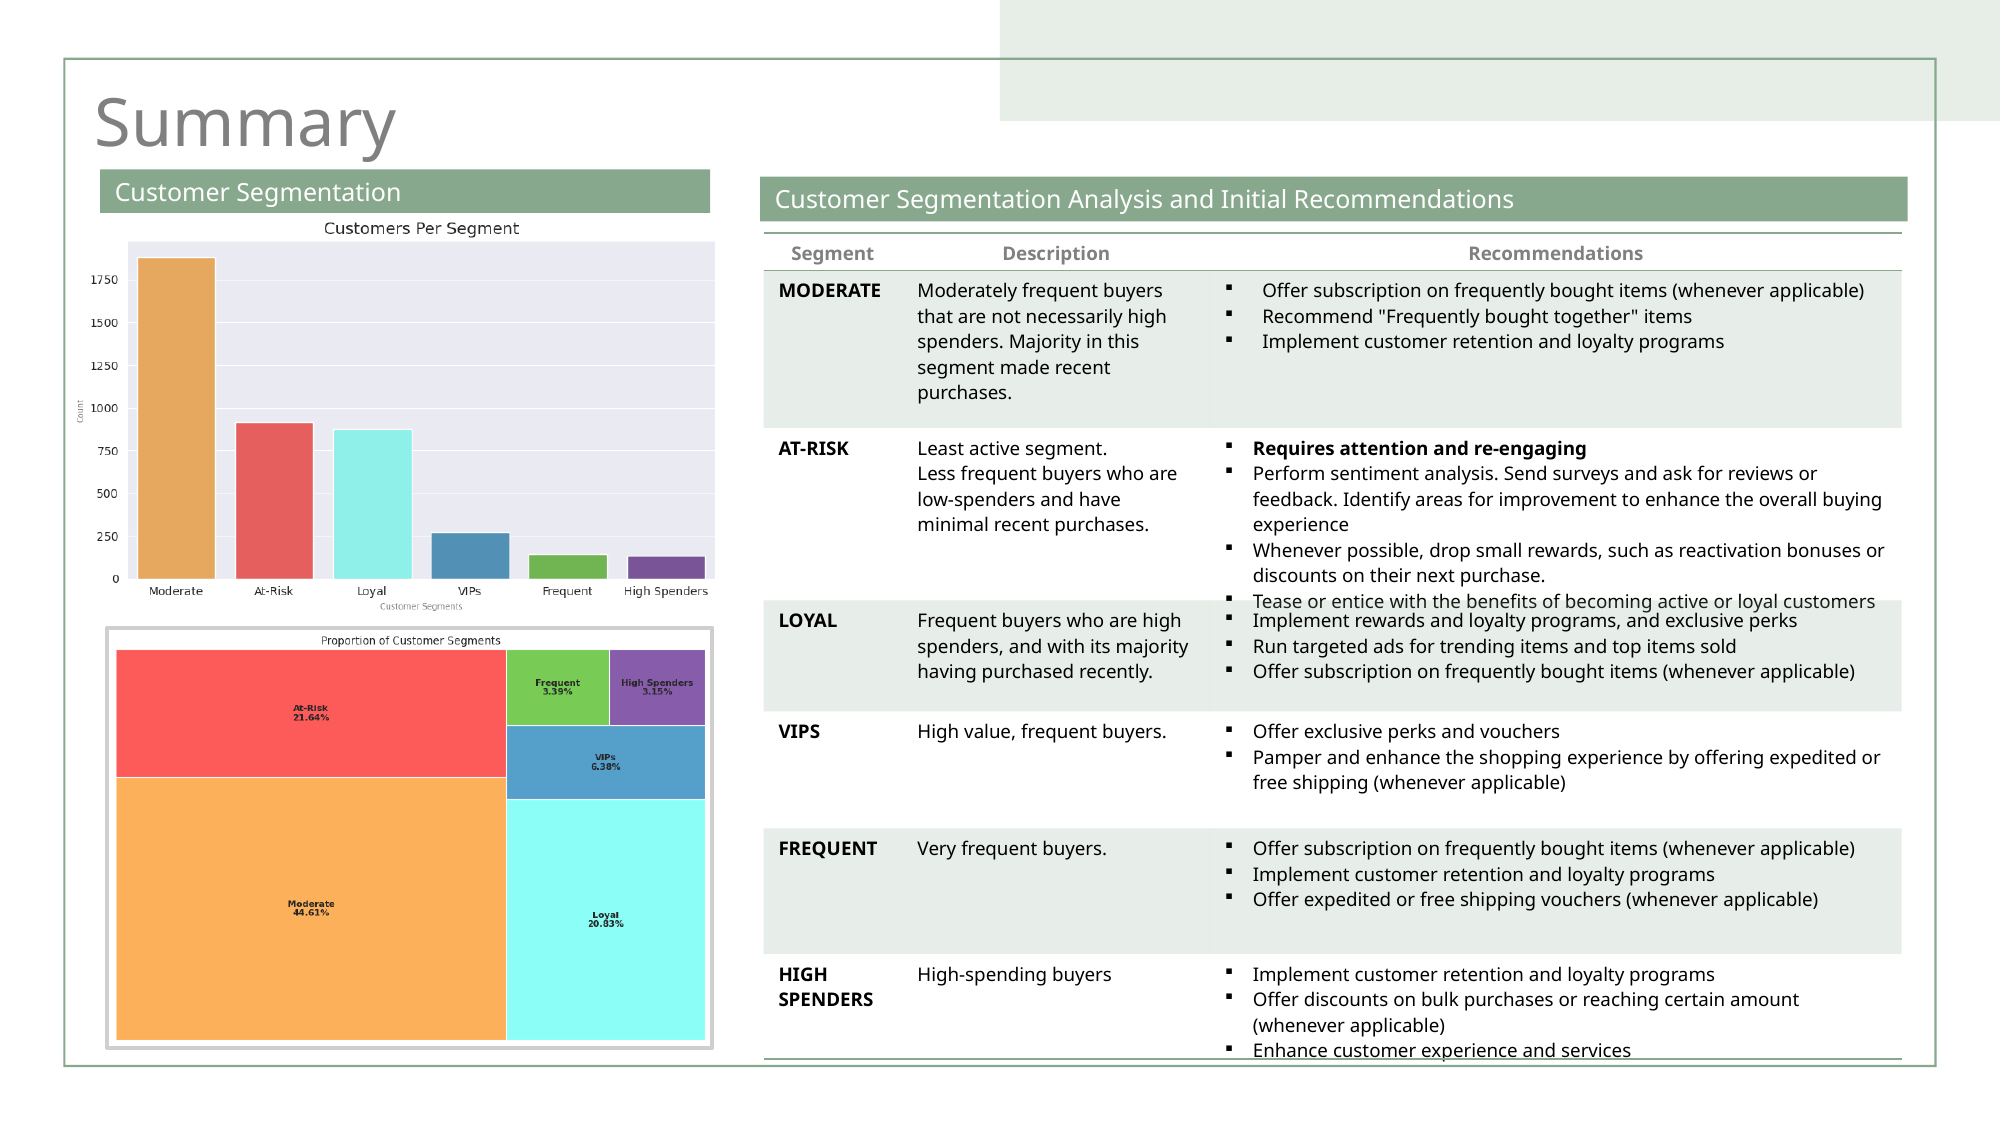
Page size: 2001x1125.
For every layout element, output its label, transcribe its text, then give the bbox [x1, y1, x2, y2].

title [150, 159, 1099, 993]
table_cell High-spending buyers [902, 954, 1210, 1058]
picture [109, 629, 711, 1046]
text_box Customer Segmentation [100, 169, 711, 213]
table_cell Offer subscription on frequently bought items (whenever applicable) Recommend "Frequently bought together" items Implement customer retention and loyalty programs [1210, 271, 1902, 428]
table_cell Moderately frequent buyers that are not necessarily high spenders. Majority in this segment made recent purchases. [902, 271, 1210, 428]
text_box Customer Segmentation Analysis and Initial Recommendations [760, 176, 1908, 222]
table_cell High value, frequent buyers. [902, 711, 1210, 828]
table_header Description [902, 234, 1210, 270]
text_box Summary [80, 72, 976, 168]
table_cell Implement rewards and loyalty programs, and exclusive perks Run targeted ads for trending items and top items sold Offer subscription on frequently bought items (whenever applicable) [1210, 600, 1902, 711]
table_header Recommendations [1210, 234, 1902, 270]
table_cell Requires attention and re-engaging Perform sentiment analysis. Send surveys and ask for reviews or feedback. Identify areas for improvement to enhance the overall buying experience Whenever possible, drop small rewards, such as reactivation bonuses or discounts on their next purchase. Tease or entice with the benefits of becoming active or loyal customers [1210, 428, 1902, 600]
table_cell LOYAL [764, 600, 902, 711]
table_cell Offer exclusive perks and vouchers Pamper and enhance the shopping experience by offering expedited or free shipping (whenever applicable) [1210, 711, 1902, 828]
table_cell Frequent buyers who are high spenders, and with its majority having purchased recently. [902, 600, 1210, 711]
table_cell Offer subscription on frequently bought items (whenever applicable) Implement customer retention and loyalty programs Offer expedited or free shipping vouchers (whenever applicable) [1210, 828, 1902, 954]
picture [68, 213, 723, 619]
table_cell MODERATE [764, 271, 902, 428]
table_cell FREQUENT [764, 828, 902, 954]
table_header Segment [764, 234, 902, 270]
table_cell VIPS [764, 711, 902, 828]
table_cell Very frequent buyers. [902, 828, 1210, 954]
table_cell HIGH SPENDERS [764, 954, 902, 1058]
table_cell Least active segment. Less frequent buyers who are low-spenders and have minimal recent purchases. [902, 428, 1210, 600]
table_cell AT-RISK [764, 428, 902, 600]
table_cell Implement customer retention and loyalty programs Offer discounts on bulk purchases or reaching certain amount (whenever applicable) Enhance customer experience and services [1210, 954, 1902, 1058]
